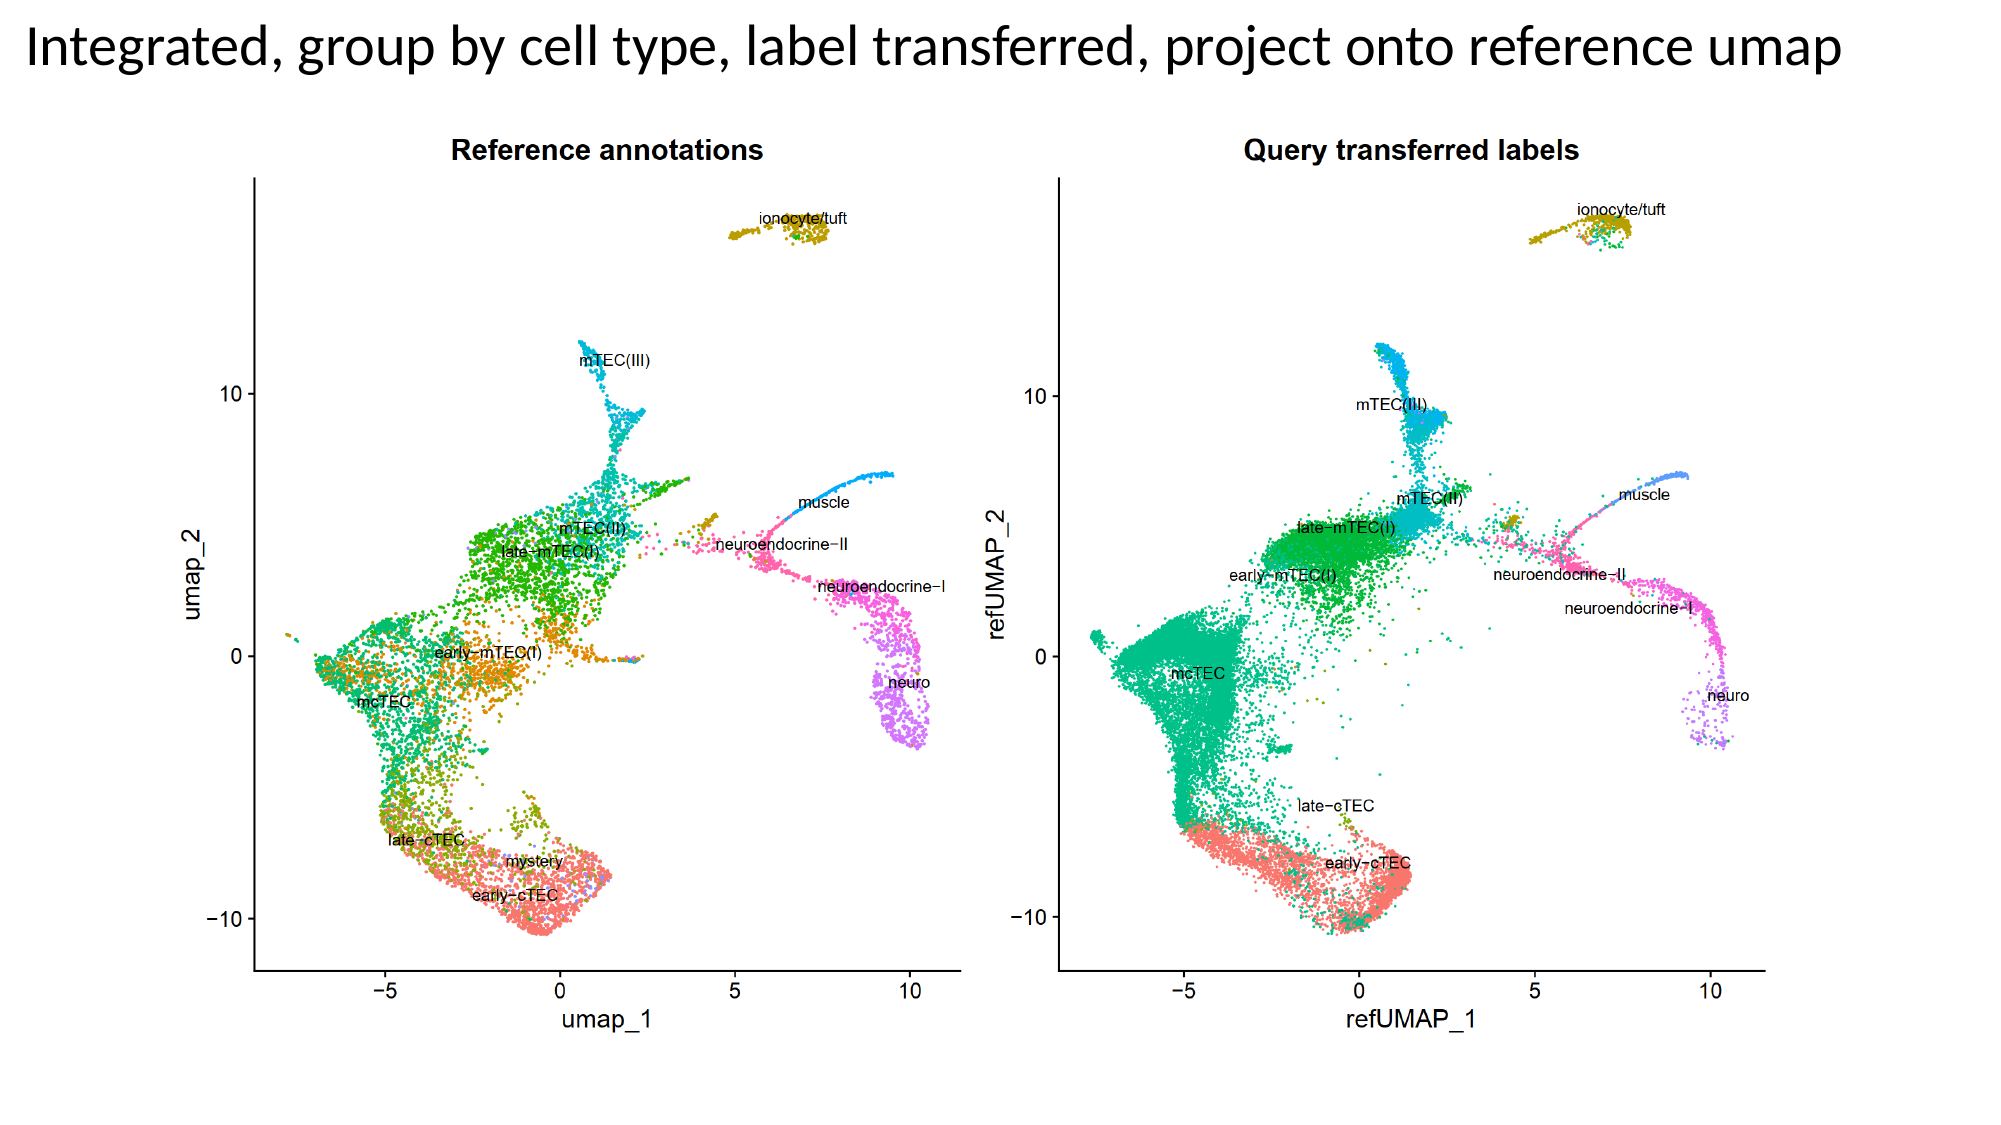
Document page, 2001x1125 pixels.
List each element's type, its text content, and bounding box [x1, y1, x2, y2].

picture [171, 126, 1776, 1045]
text_box Integrated, group by cell type, label transferred, project onto reference umap [10, 0, 1860, 85]
